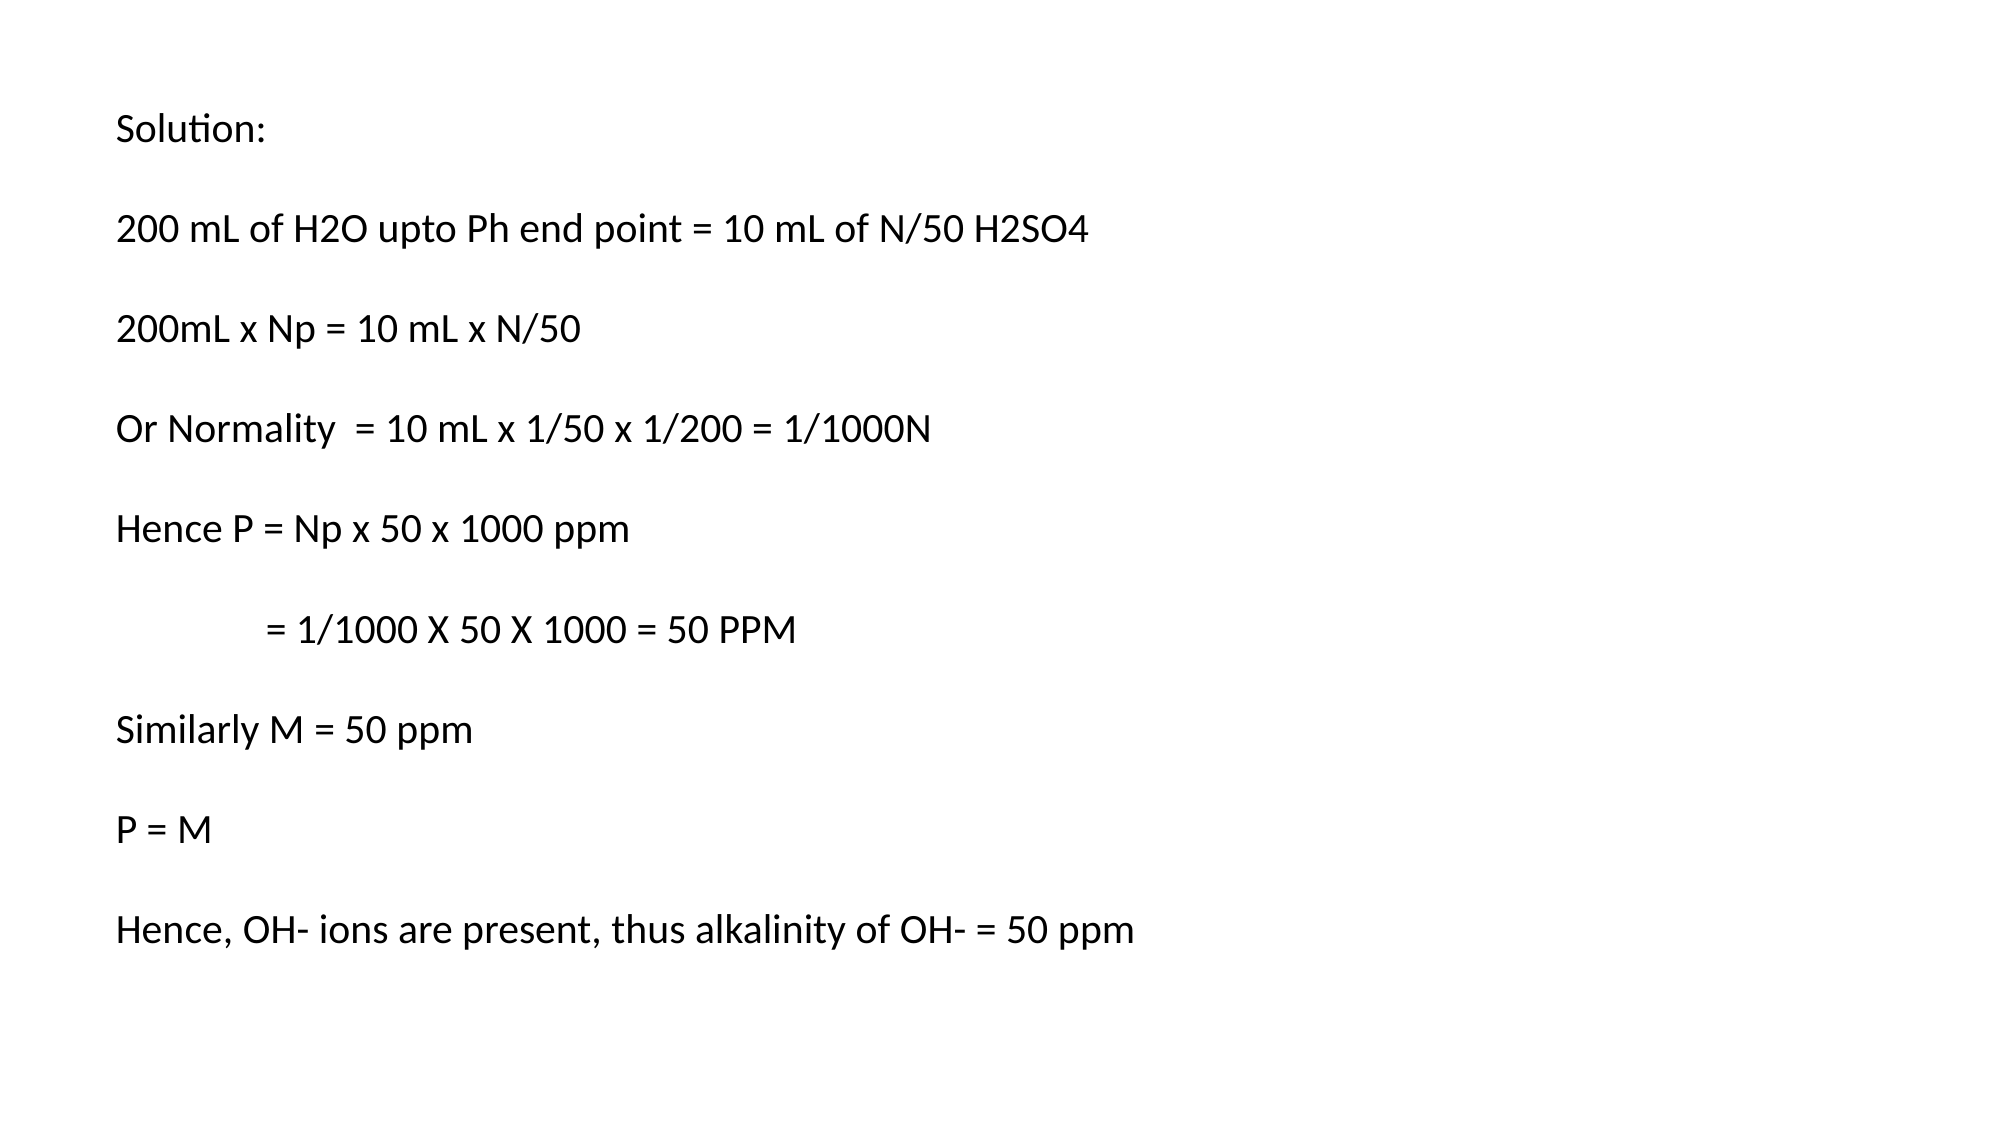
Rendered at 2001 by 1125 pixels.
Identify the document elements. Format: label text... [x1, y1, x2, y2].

text_box Solution: 200 mL of H2O upto Ph end point = 10 mL of N/50 H2SO4 200mL x Np = 10 mL x N/50 Or Normality = 10 mL x 1/50 x 1/200 = 1/1000N Hence P = Np x 50 x 1000 ppm = 1/1000 X 50 X 1000 = 50 PPM Similarly M = 50 ppm P = M Hence, OH- ions are present, thus alkalinity of OH- = 50 ppm [101, 93, 1897, 959]
